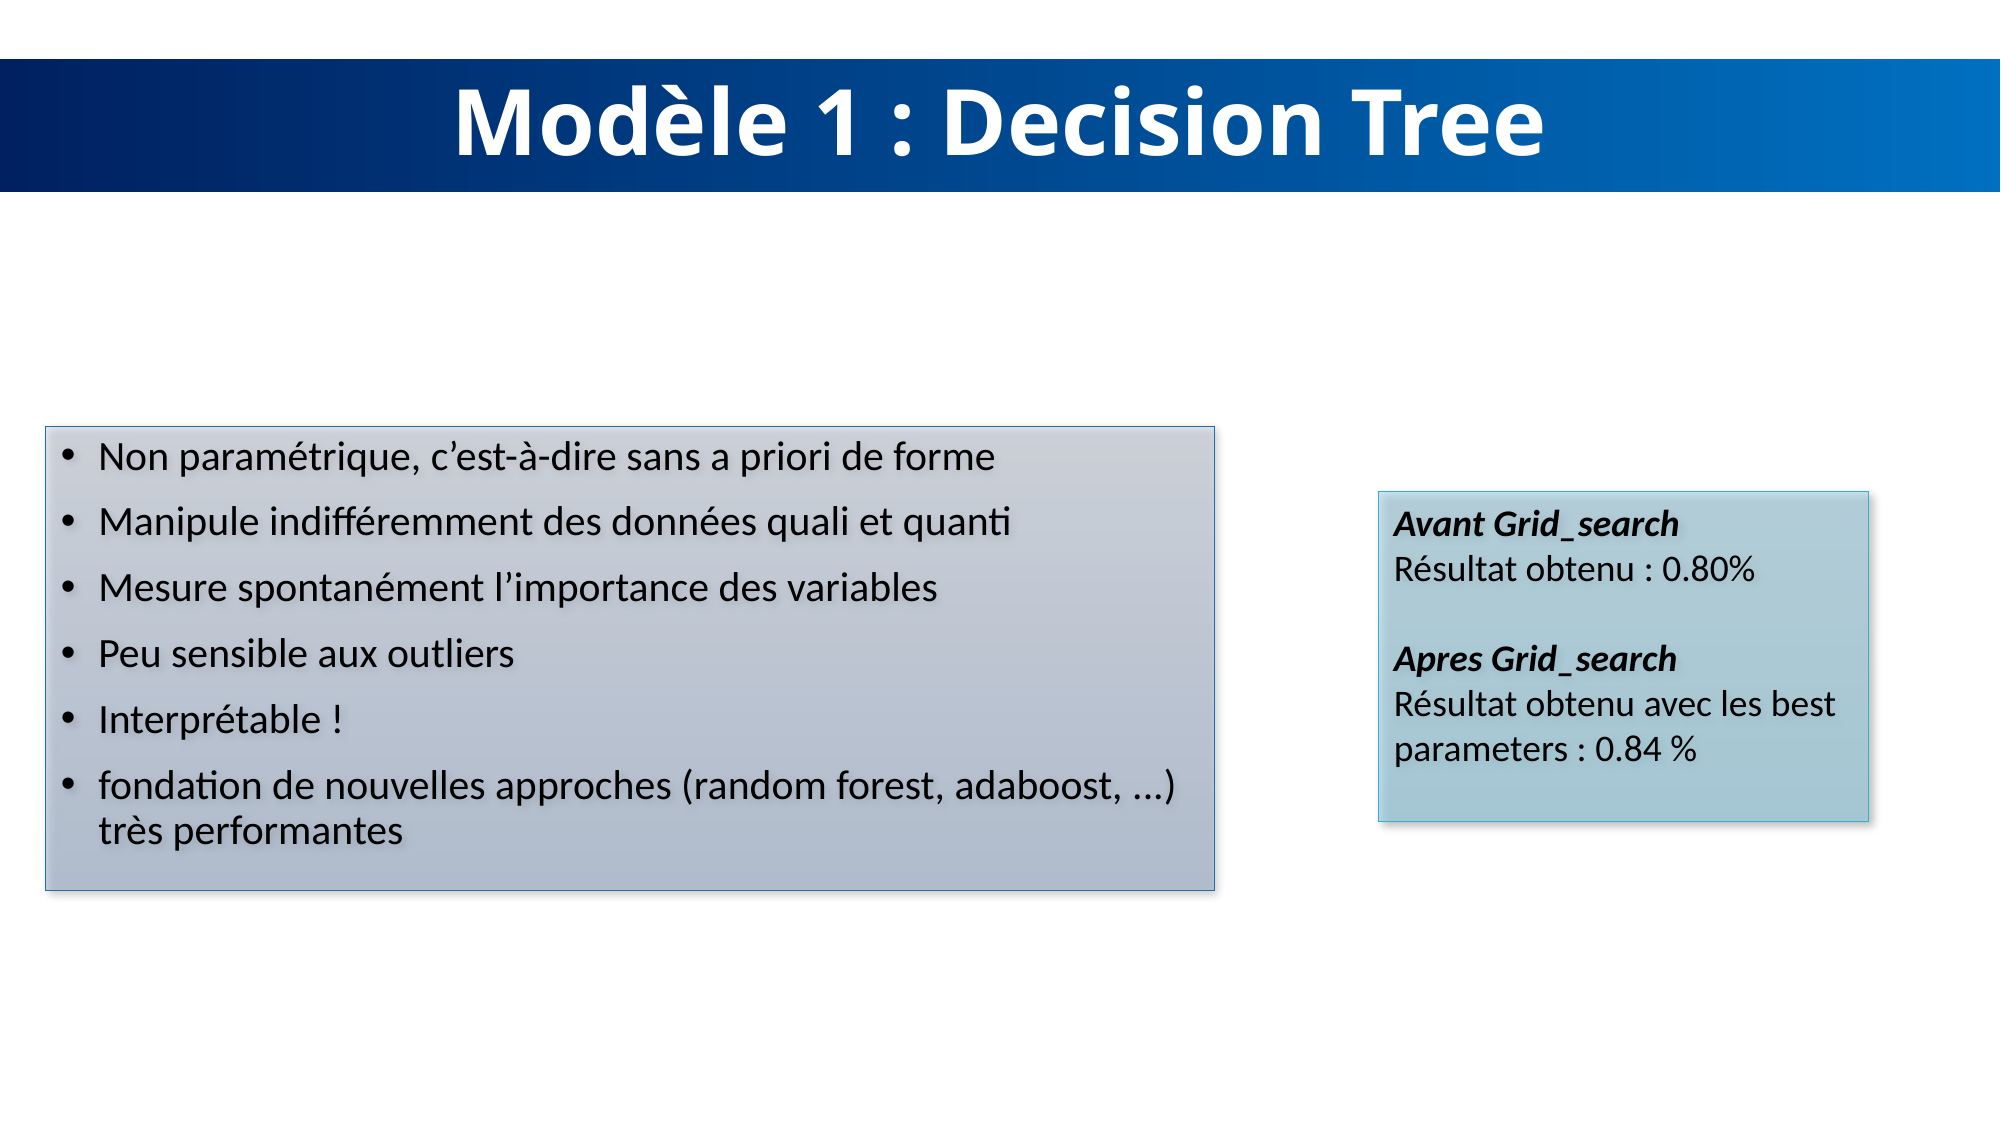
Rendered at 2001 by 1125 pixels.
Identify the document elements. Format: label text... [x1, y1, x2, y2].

list Non paramétrique, c’est-à-dire sans a priori de forme Manipule indifféremment des données quali et quanti Mesure spontanément l’importance des variables Peu sensible aux outliers Interprétable ! fondation de nouvelles approches (random forest, adaboost, ...) très performantes [45, 426, 1215, 891]
title Modèle 1 : Decision Tree [0, 59, 2000, 192]
text_box Avant Grid_search Résultat obtenu : 0.80% Apres Grid_search Résultat obtenu avec les best parameters : 0.84 % [1378, 491, 1869, 822]
